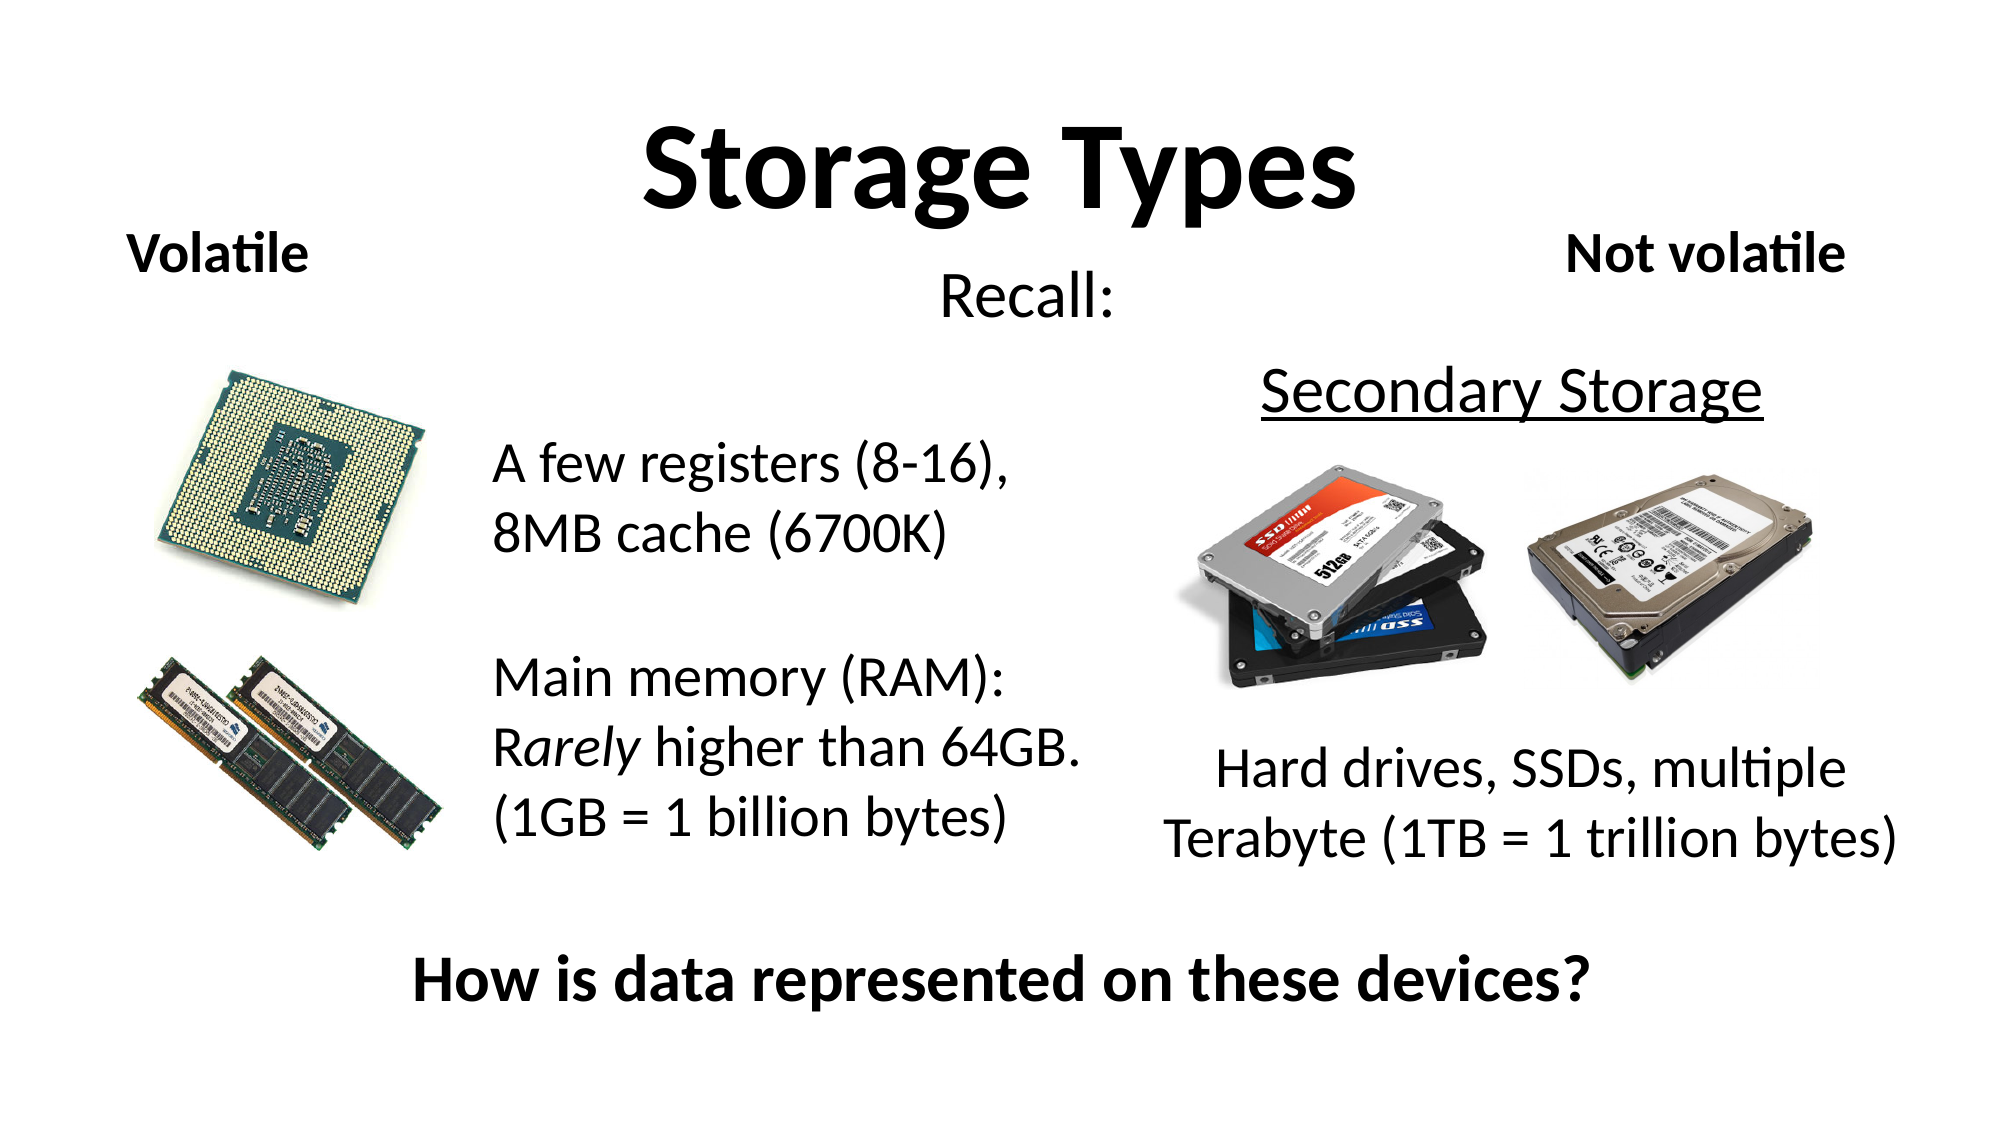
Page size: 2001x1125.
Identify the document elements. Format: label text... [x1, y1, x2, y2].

picture [137, 655, 444, 852]
picture [1173, 463, 1488, 690]
picture [154, 365, 427, 612]
text_box Not volatile [1551, 207, 1908, 292]
text_box Volatile [112, 207, 469, 292]
text_box Secondary Storage [1205, 338, 1820, 434]
picture [1524, 468, 1820, 689]
text_box Hard drives, SSDs, multiple Terabyte (1TB = 1 trillion bytes) [1140, 721, 1923, 876]
text_box Main memory (RAM): Rarely higher than 64GB. (1GB = 1 billion bytes) [477, 630, 1112, 856]
list Recall: [830, 252, 1226, 349]
text_box A few registers (8-16), 8MB cache (6700K) [477, 416, 1044, 572]
title Storage Types [137, 59, 1863, 278]
text_box How is data represented on these devices? [98, 927, 1908, 1023]
